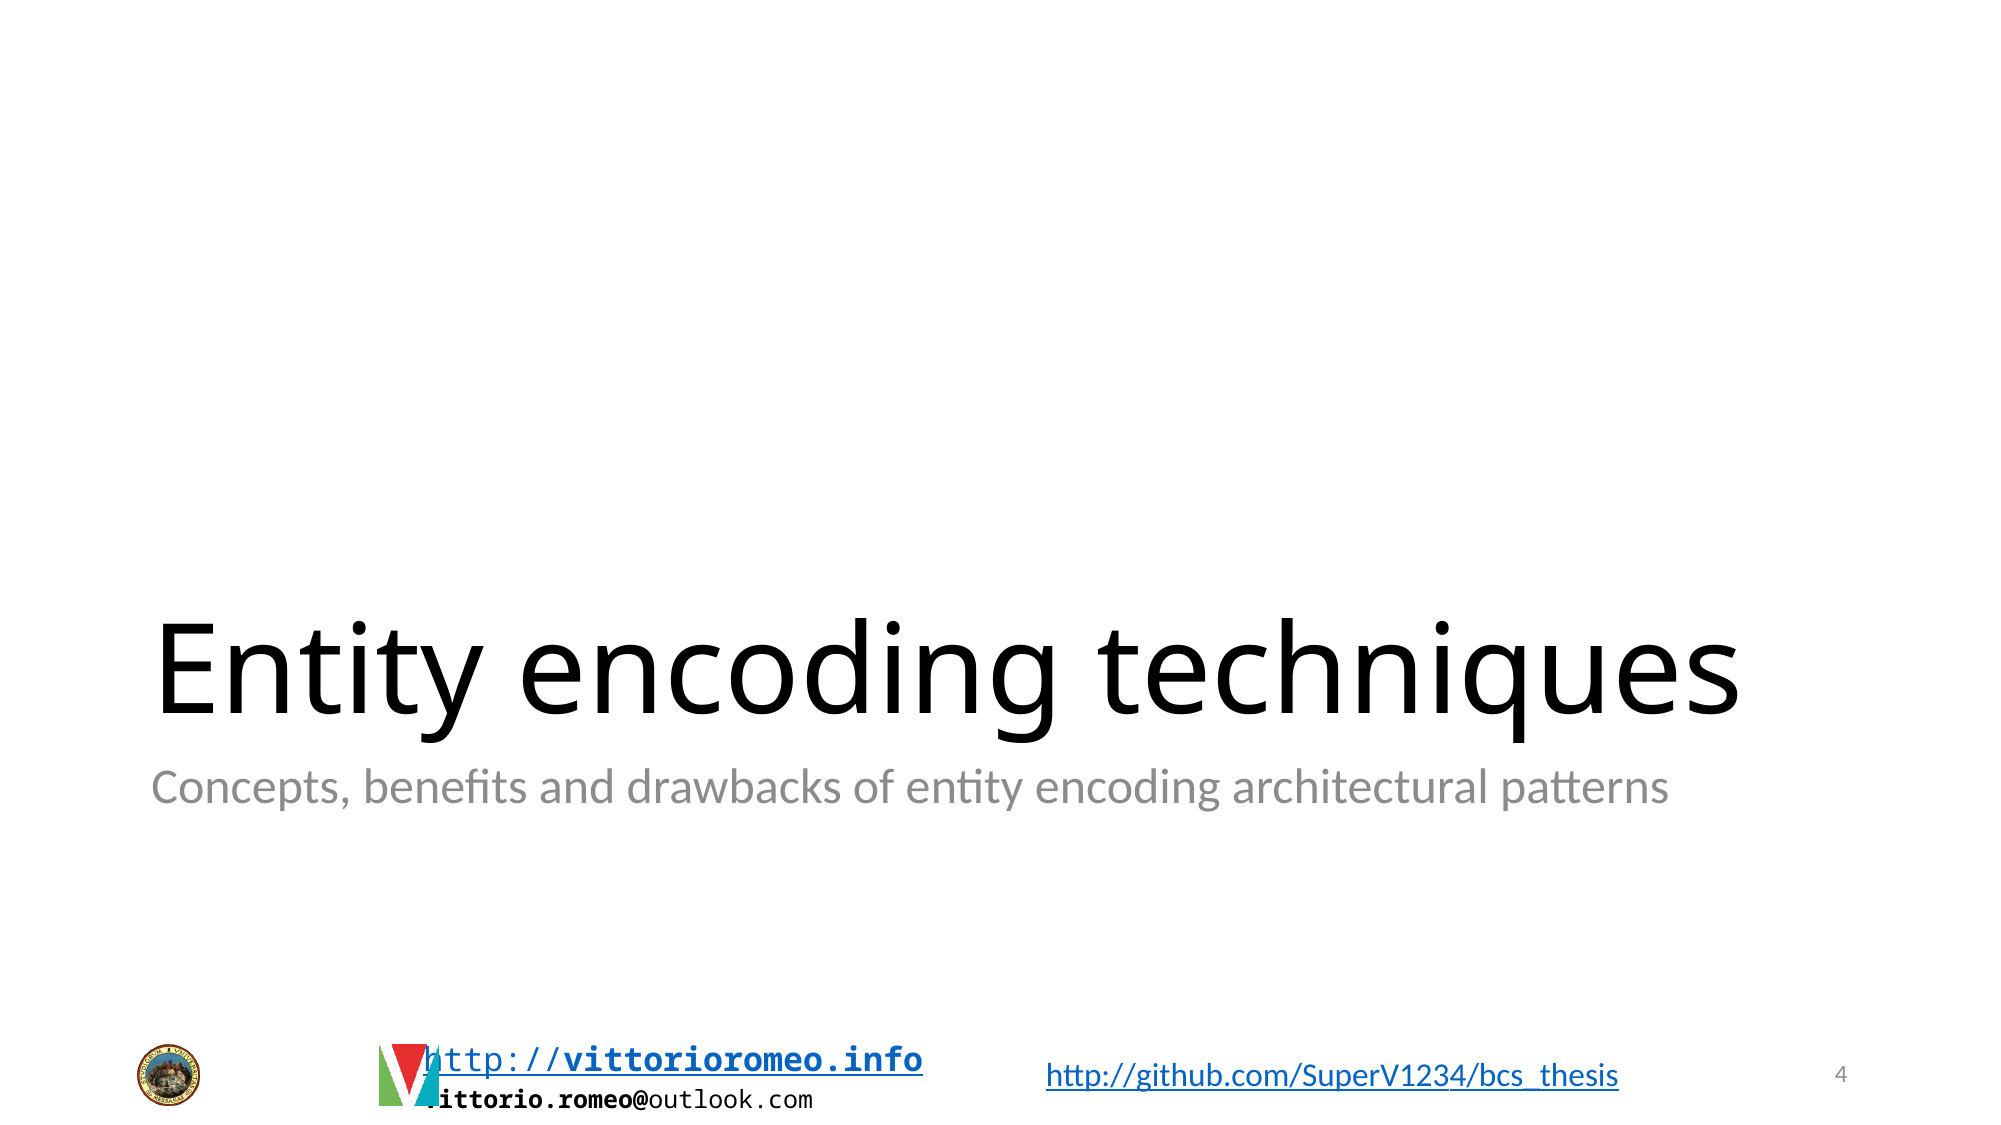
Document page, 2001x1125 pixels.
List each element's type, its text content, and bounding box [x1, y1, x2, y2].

list Concepts, benefits and drawbacks of entity encoding architectural patterns [136, 752, 1862, 999]
picture [379, 1044, 439, 1106]
title Entity encoding techniques [136, 280, 1862, 749]
picture [137, 1044, 200, 1106]
slide_number 4 [1793, 1042, 1863, 1103]
